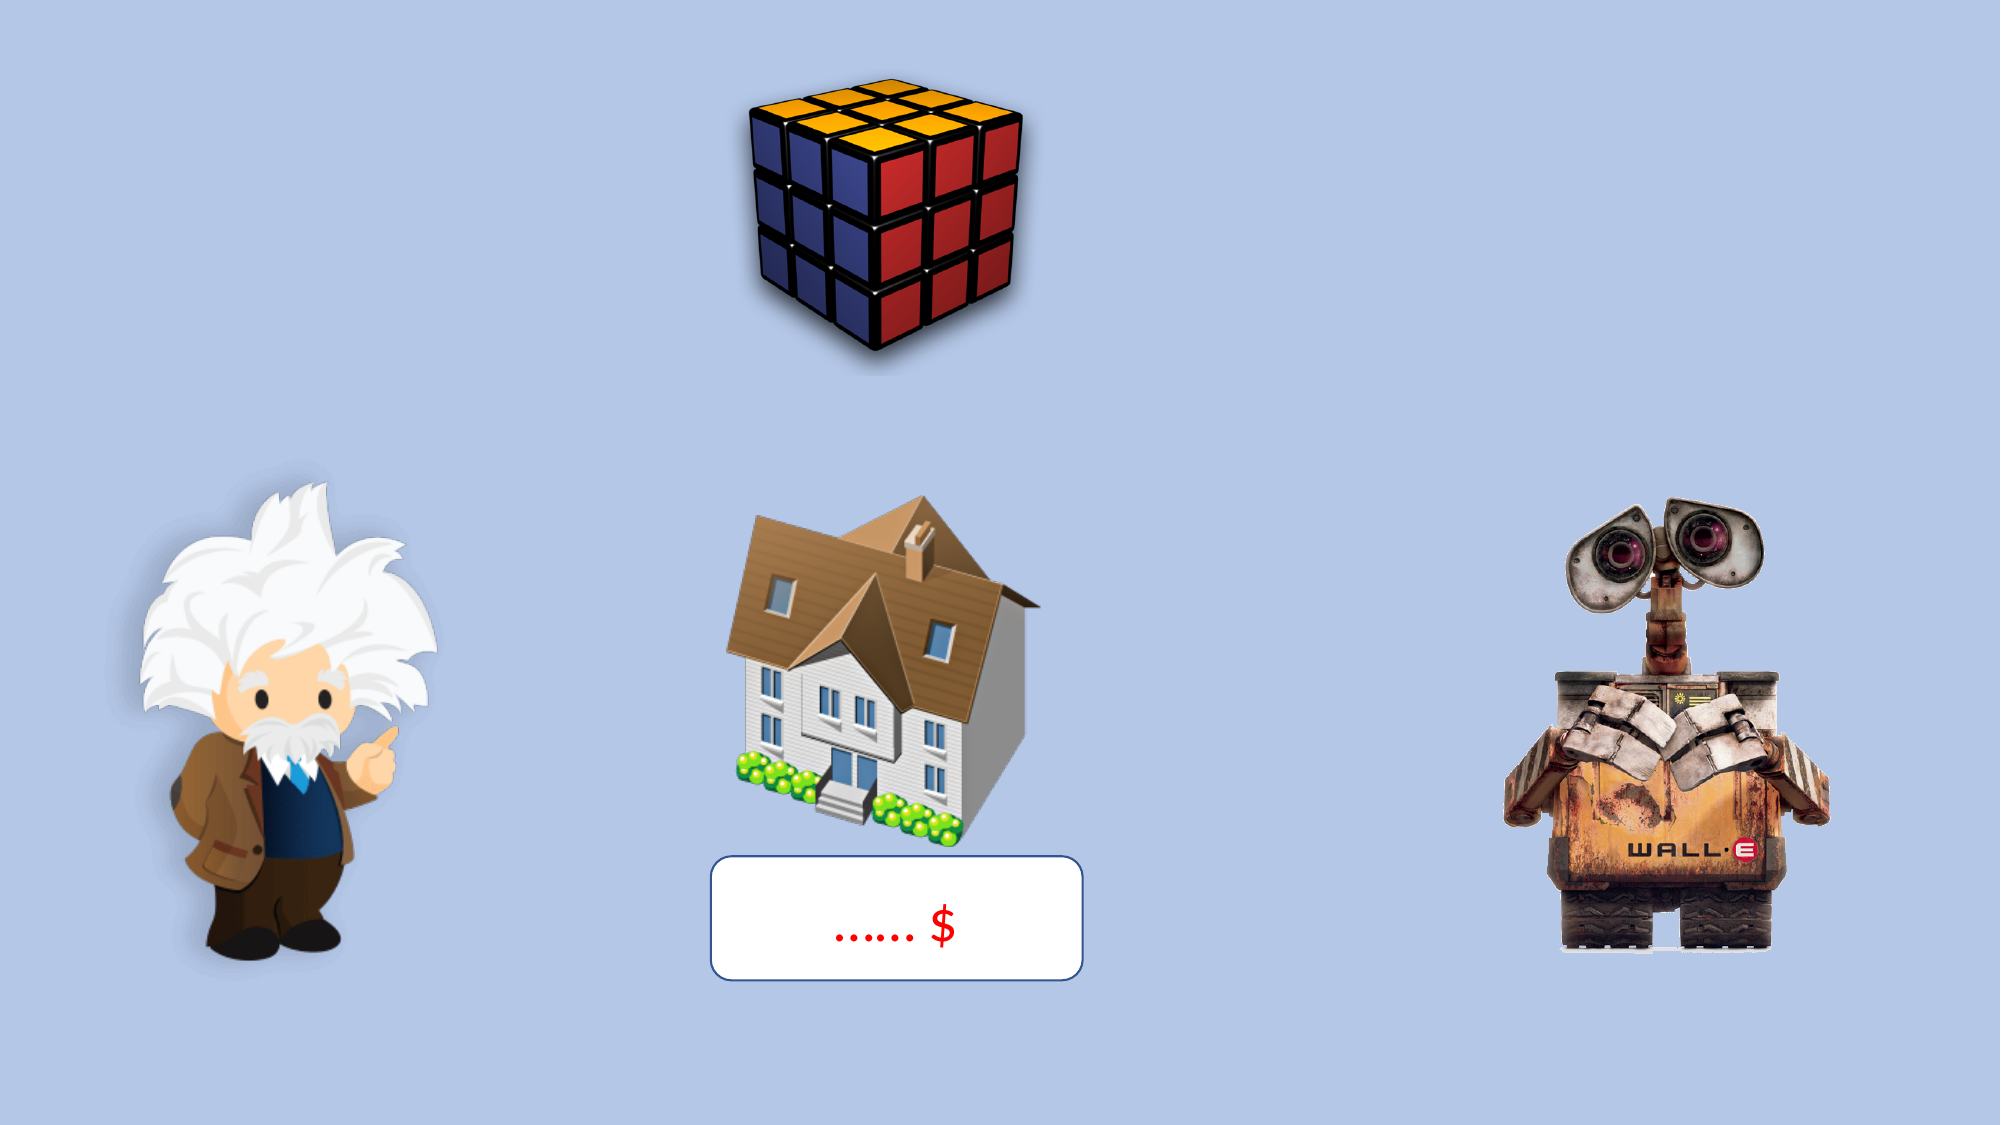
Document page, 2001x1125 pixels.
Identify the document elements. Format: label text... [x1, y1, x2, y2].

picture [90, 444, 463, 1000]
picture [1484, 490, 1850, 954]
picture [724, 56, 1044, 376]
text_box …… $ [709, 856, 1084, 982]
picture [701, 490, 1068, 857]
